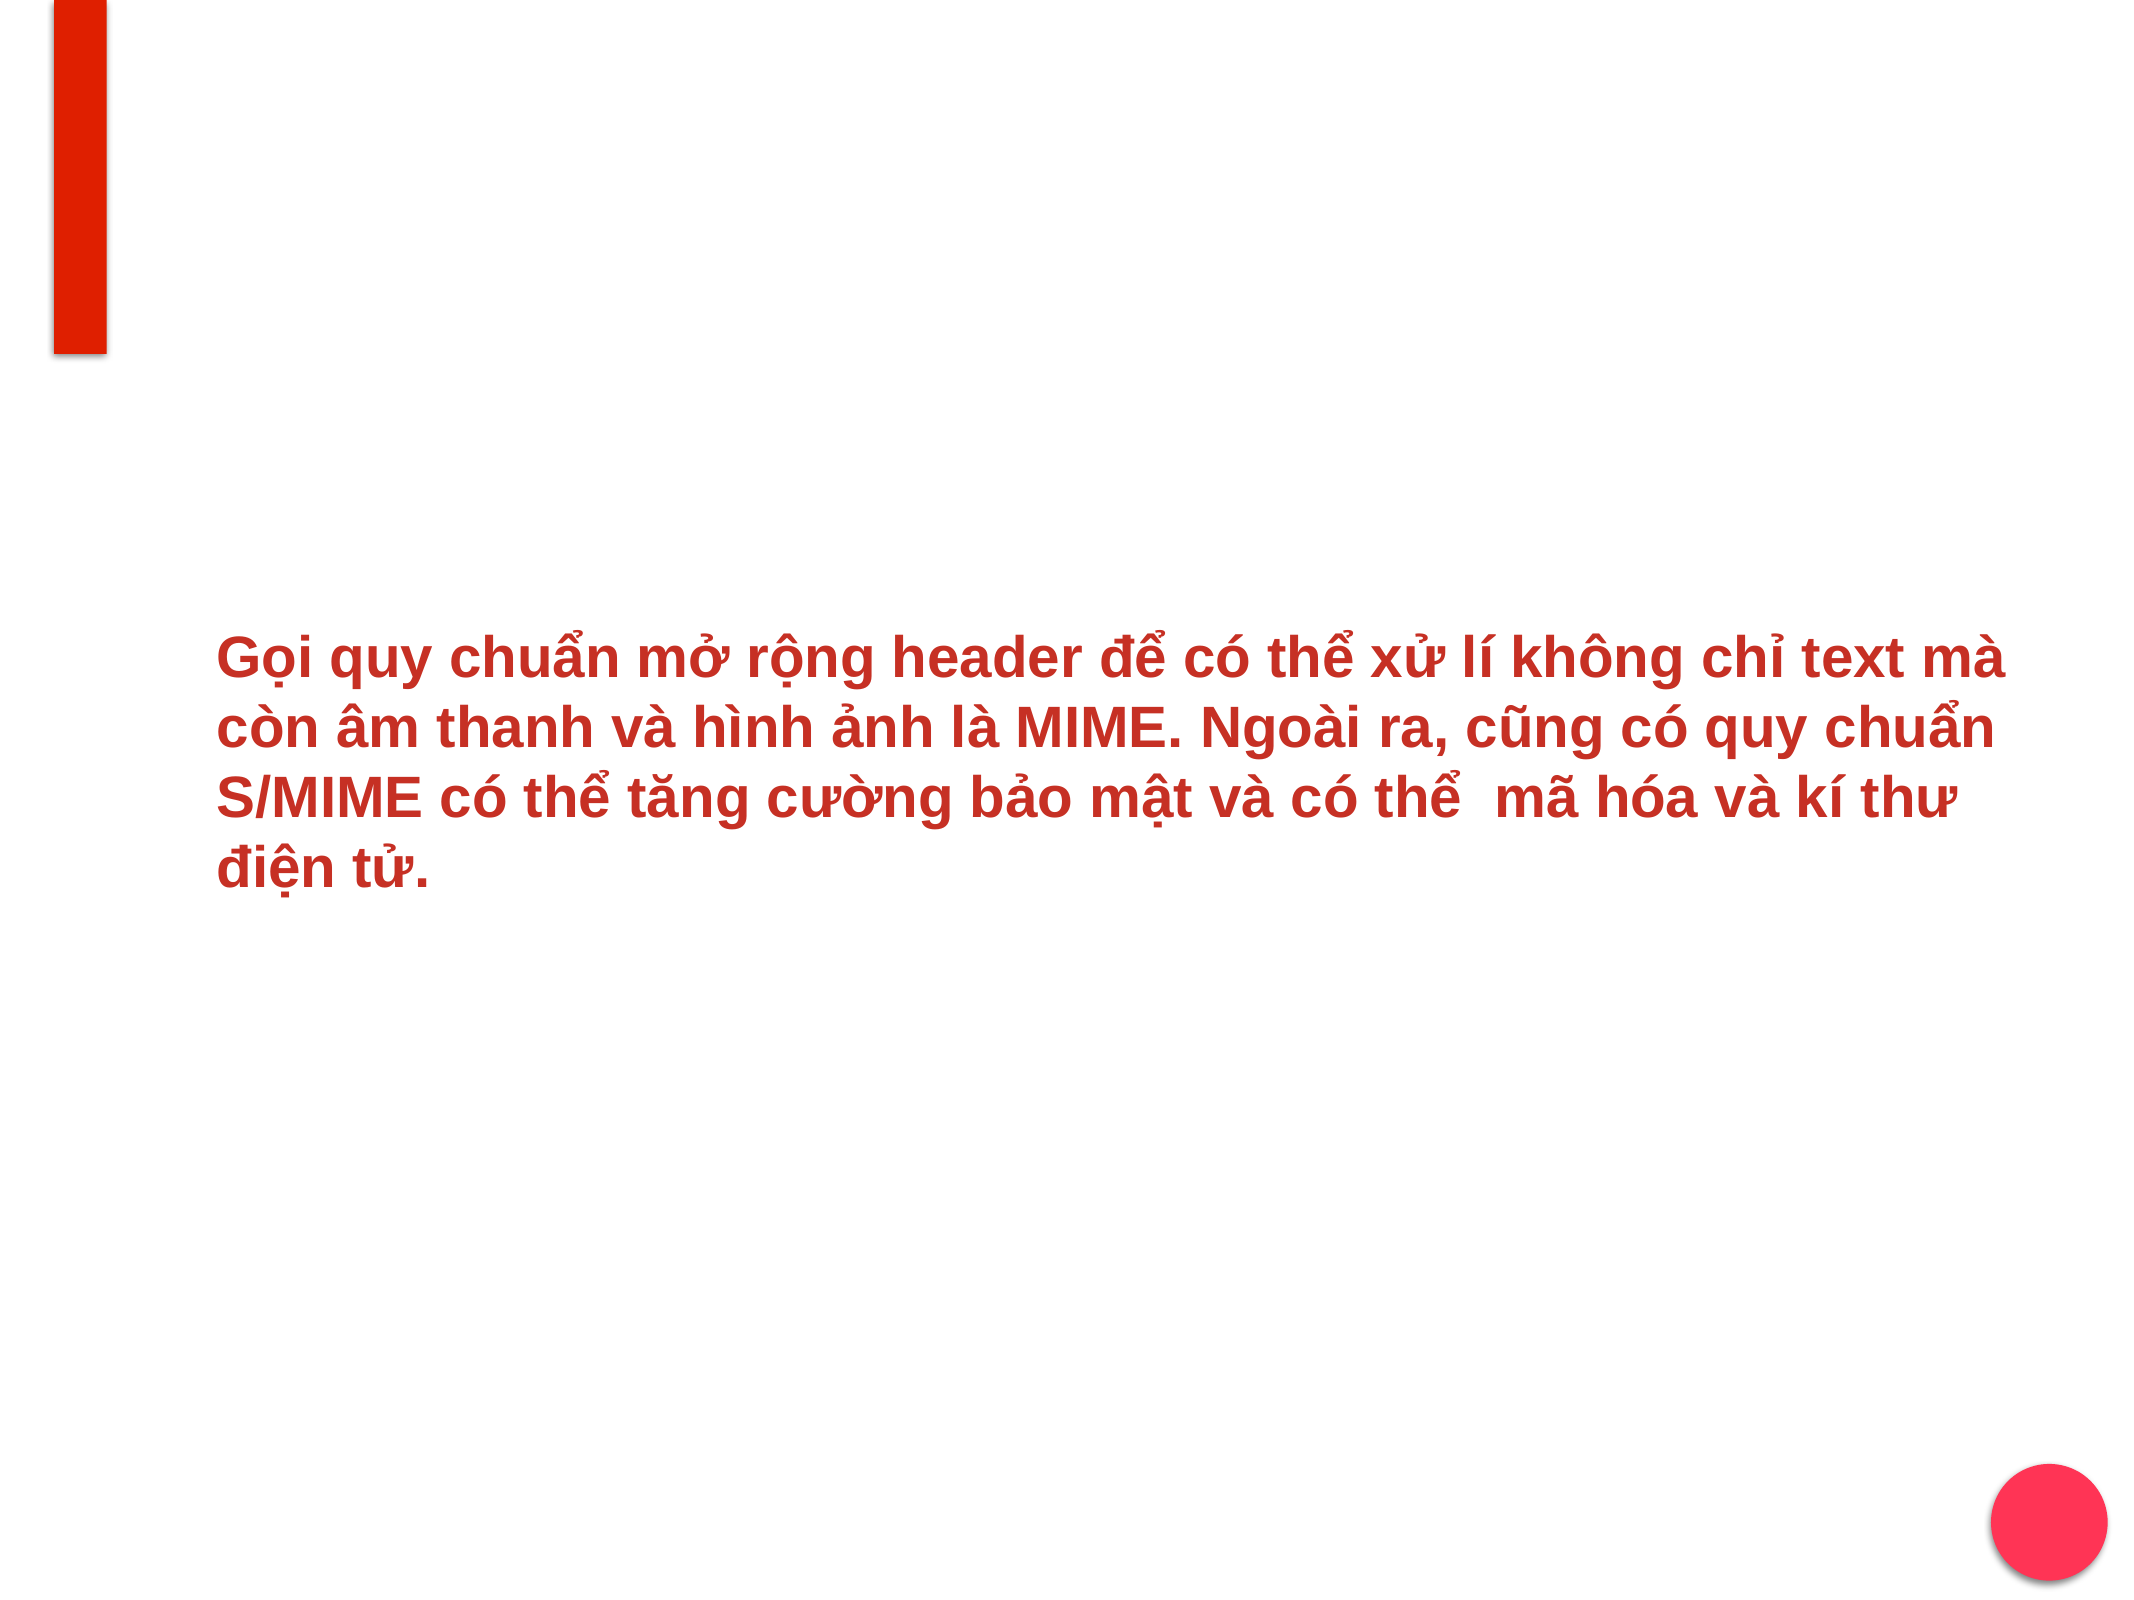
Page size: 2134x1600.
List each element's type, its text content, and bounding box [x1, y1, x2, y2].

title Gọi quy chuẩn mở rộng header để có thể xử lí không chỉ text mà còn âm thanh và hình ảnh là MIME. Ngoài ra, cũng có quy chuẩn S/MIME có thể tăng cường bảo mật và có thể mã hóa và kí thư điện tử. [208, 18, 2030, 1500]
